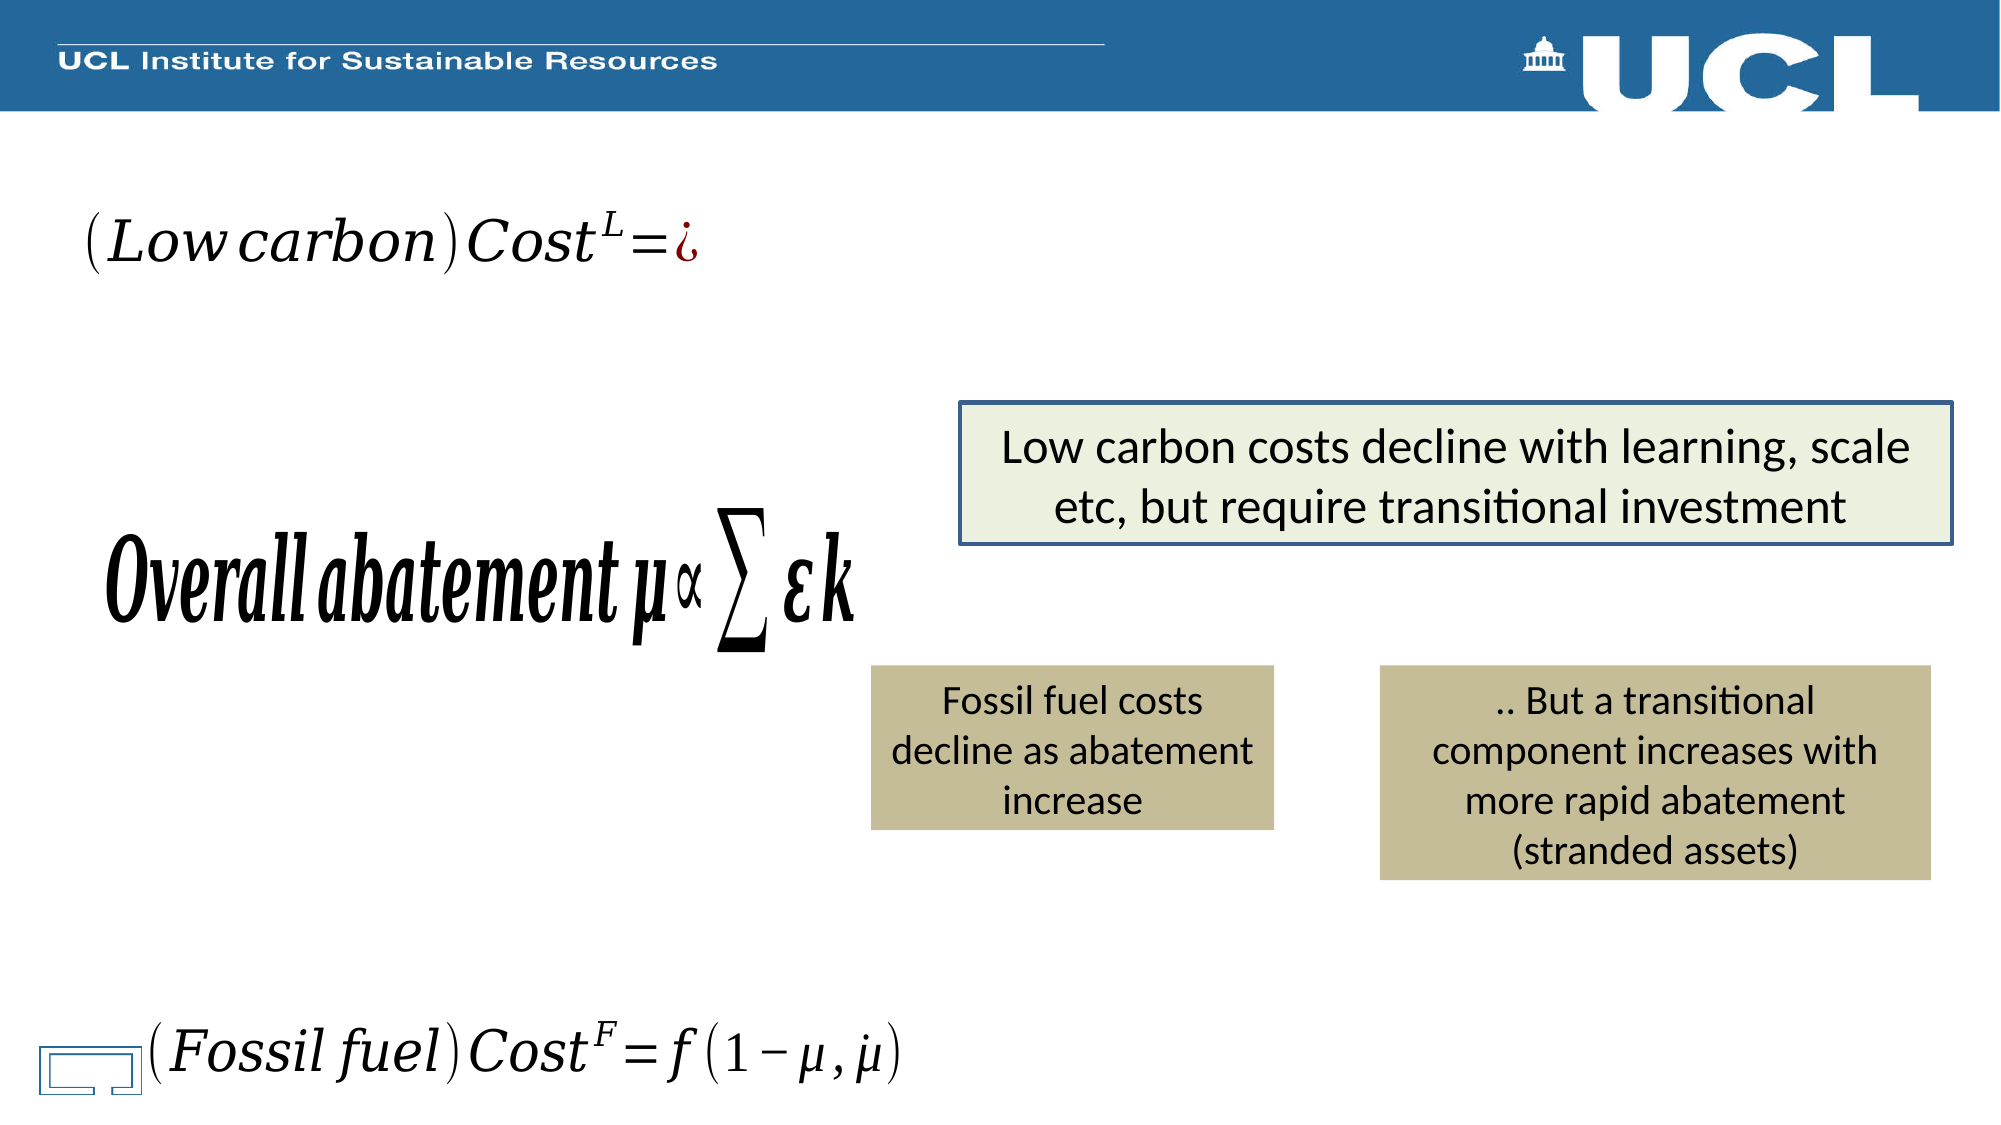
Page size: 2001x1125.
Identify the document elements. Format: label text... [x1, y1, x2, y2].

text_box Low carbon costs decline with learning, scale etc, but require transitional investment [958, 400, 1954, 546]
picture [0, 0, 2000, 112]
text_box .. But a transitional component increases with more rapid abatement (stranded assets) [1379, 665, 1931, 881]
text_box Fossil fuel costs decline as abatement increase [871, 665, 1275, 831]
picture [39, 1046, 142, 1095]
